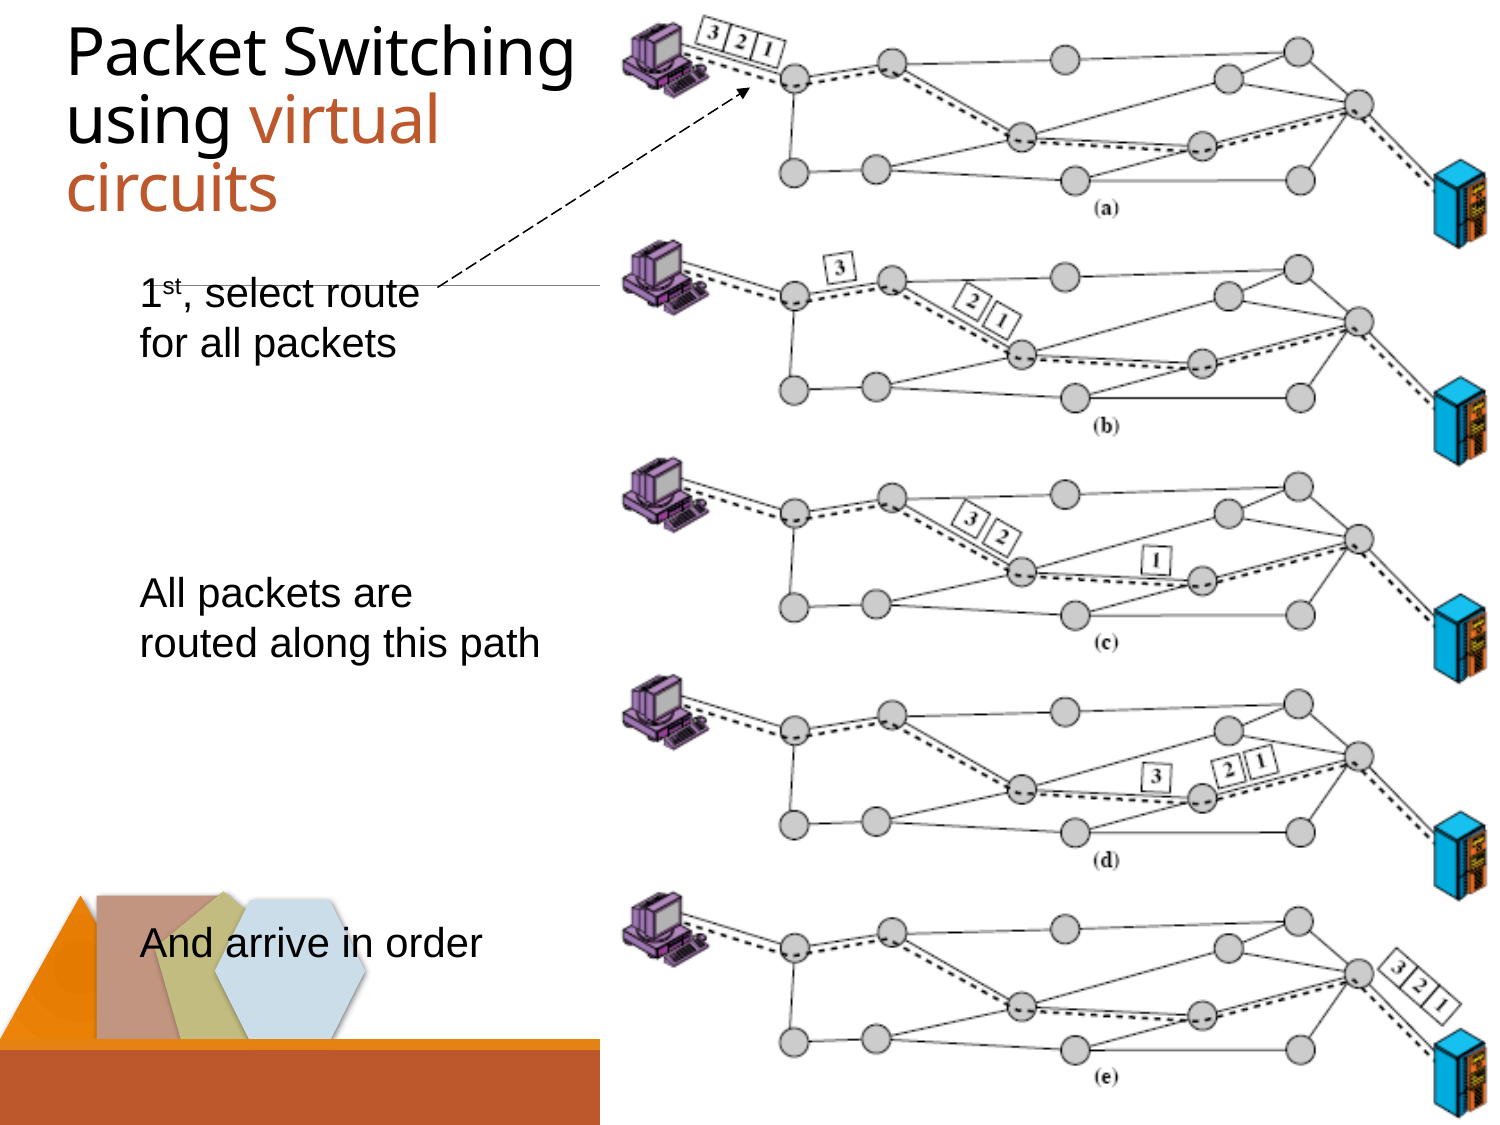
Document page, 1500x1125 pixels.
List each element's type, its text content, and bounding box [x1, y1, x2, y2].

title Packet Switching using virtual circuits [50, 45, 596, 233]
picture [599, 0, 1500, 1125]
text_box 1st, select route for all packets All packets are routed along this path And arrive in order [124, 258, 556, 974]
